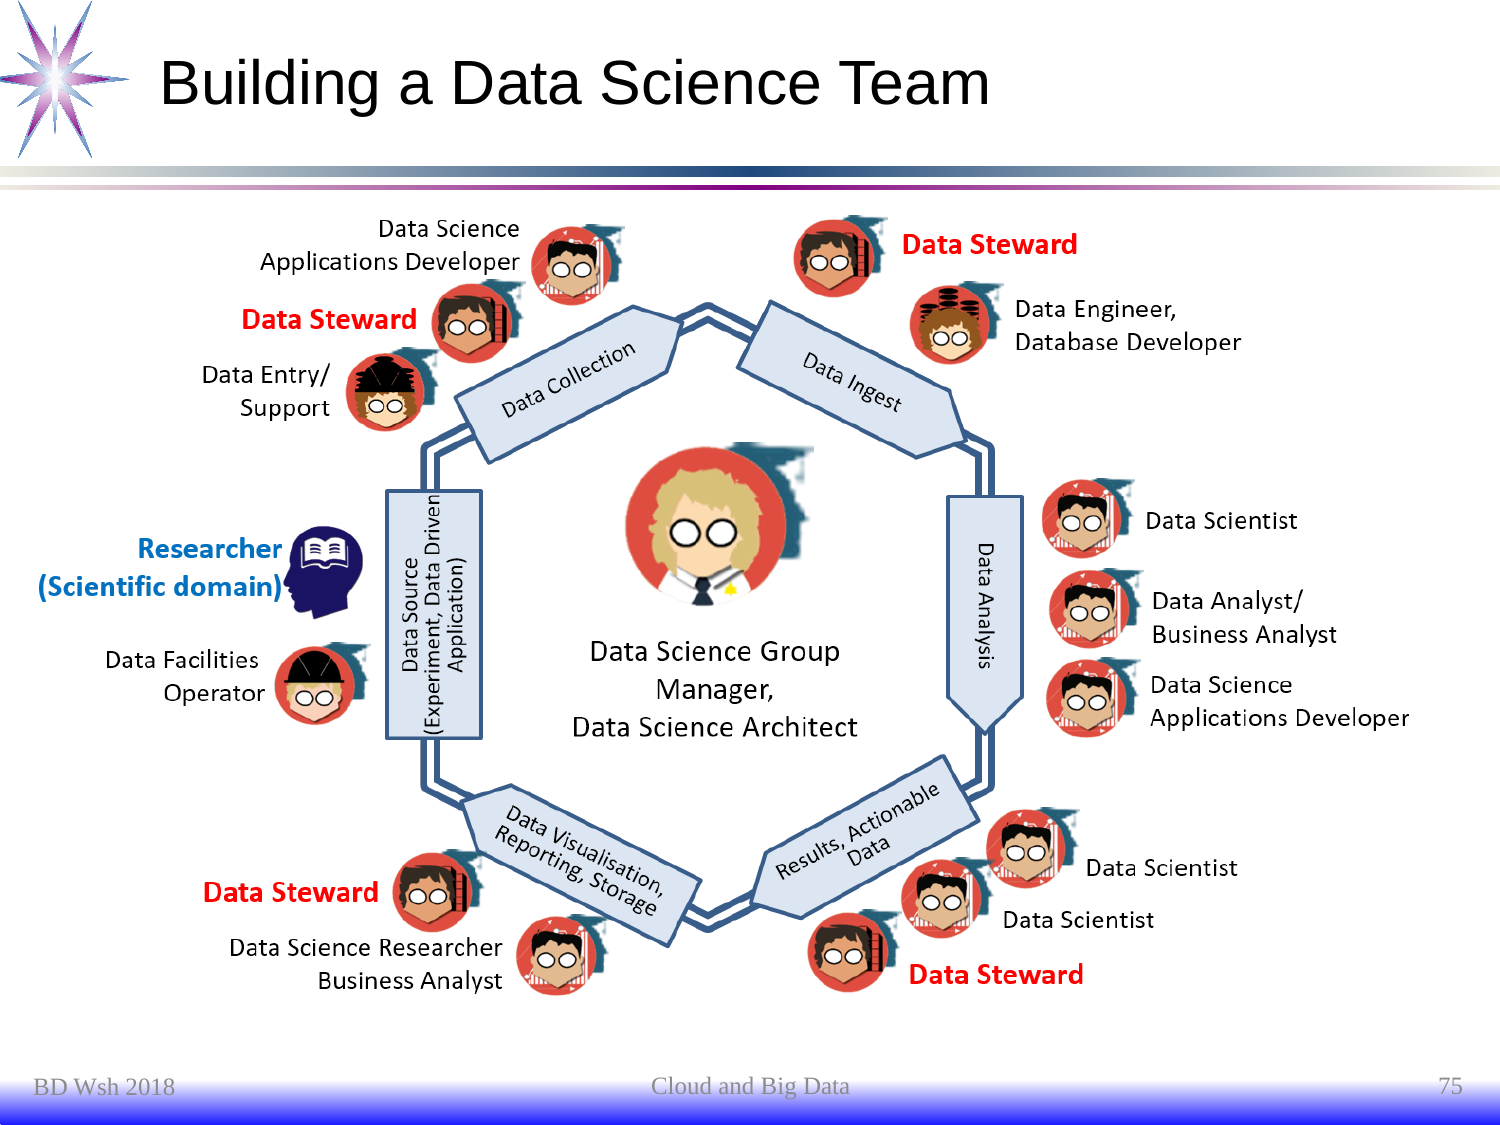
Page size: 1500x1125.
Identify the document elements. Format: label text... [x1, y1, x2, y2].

title Building a Data Science Team [147, 24, 1425, 135]
slide_number 75 [1128, 1064, 1478, 1106]
slide_number BD Wsh 2018 [18, 1064, 390, 1106]
footer Cloud and Big Data [513, 1063, 989, 1106]
picture [17, 201, 1427, 1013]
